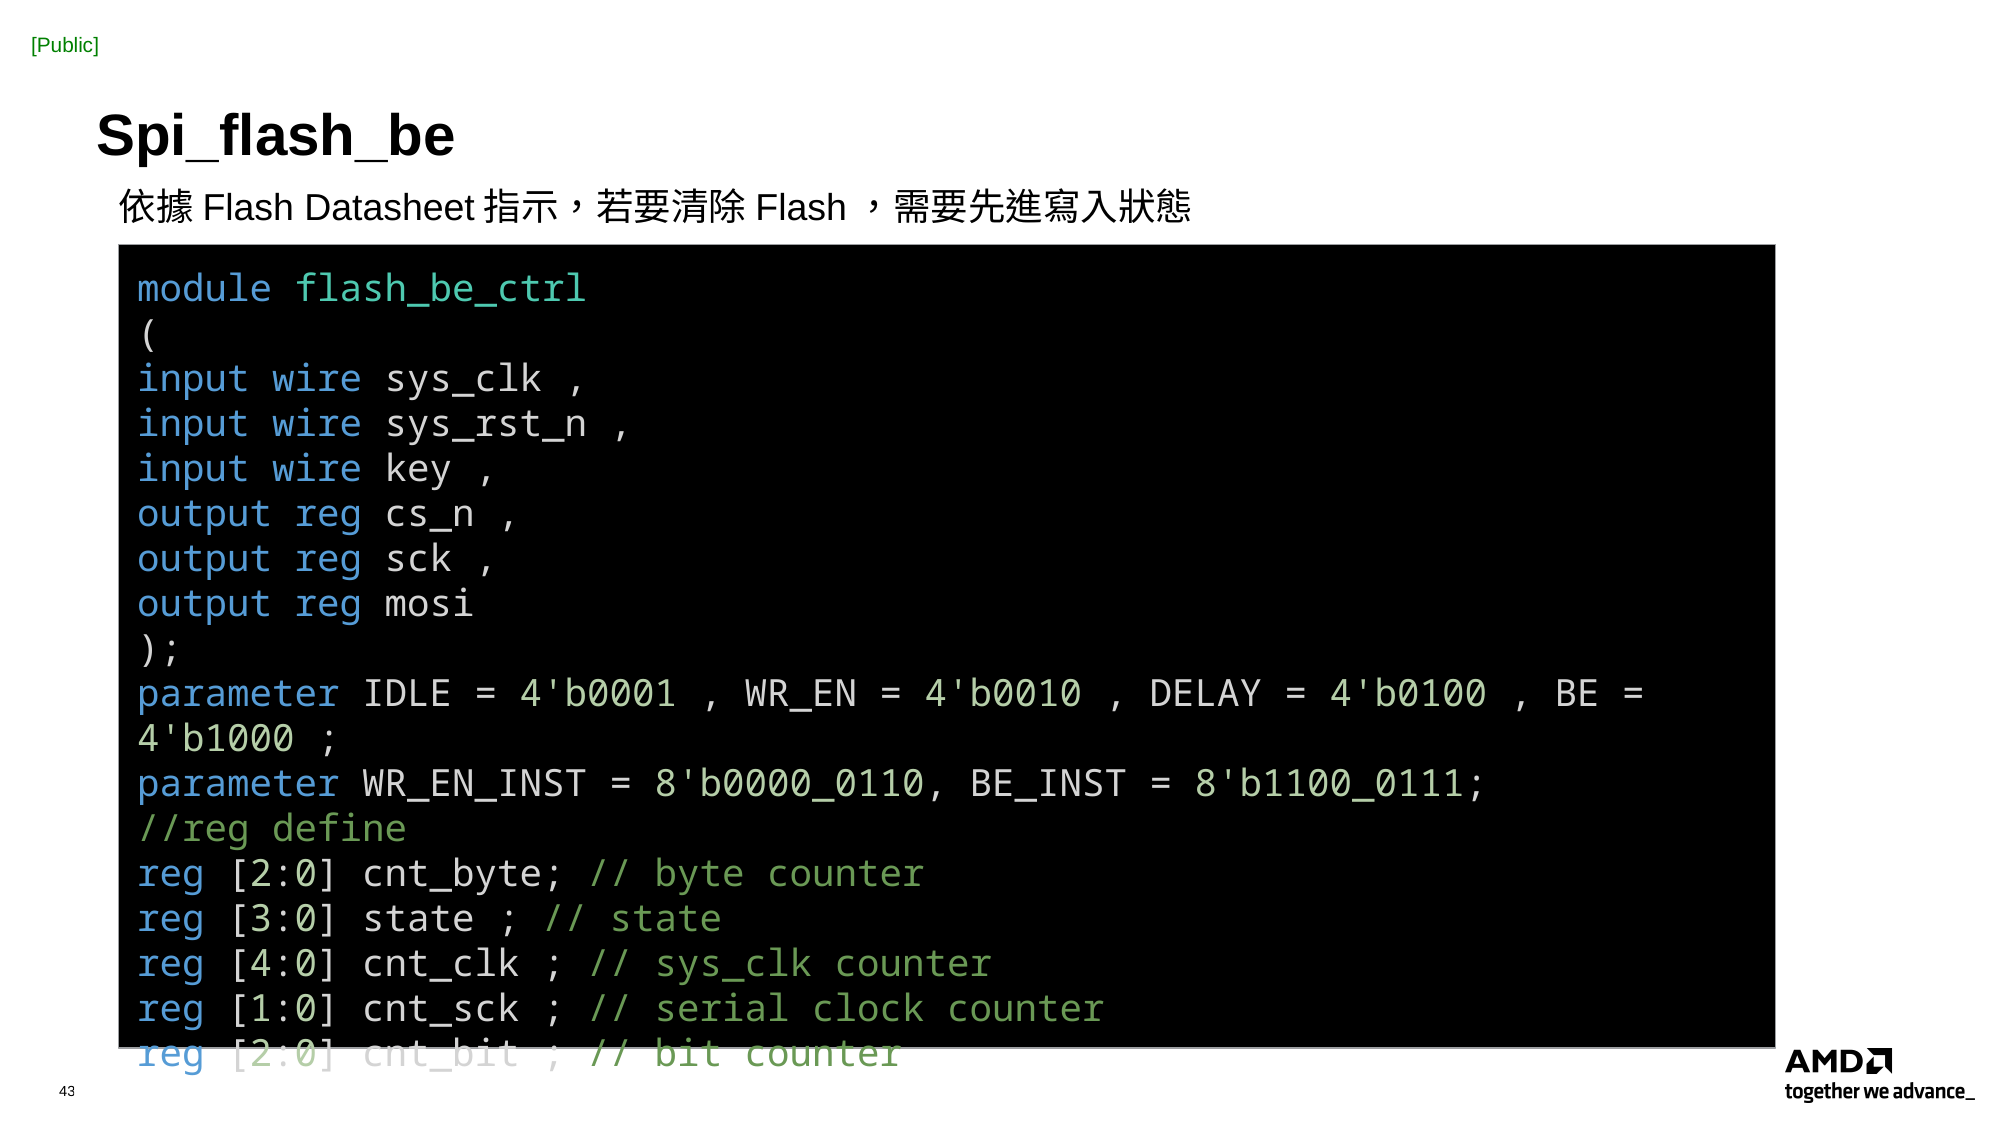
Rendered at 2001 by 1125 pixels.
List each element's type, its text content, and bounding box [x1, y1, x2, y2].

text_box [118, 244, 1776, 1049]
title Spi_flash_be [96, 97, 1904, 168]
picture [1864, 1048, 1975, 1103]
text_box module flash_be_ctrl ( input wire sys_clk , input wire sys_rst_n , input wire key , output reg cs_n , output reg sck , output reg mosi ); parameter IDLE = 4'b0001 , WR_EN = 4'b0010 , DELAY = 4'b0100 , BE = 4'b1000 ; parameter WR_EN_INST = 8'b0000_0110, BE_INST = 8'b1100_0111; //reg define reg [2:0] cnt_byte; // byte counter reg [3:0] state ; // state reg [4:0] cnt_clk ; // sys_clk counter reg [1:0] cnt_sck ; // serial clock counter reg [2:0] cnt_bit ; // bit counter [137, 263, 1864, 1125]
text_box 依據Flash Datasheet指示，若要清除Flash，需要先進寫入狀態 [118, 183, 1202, 229]
